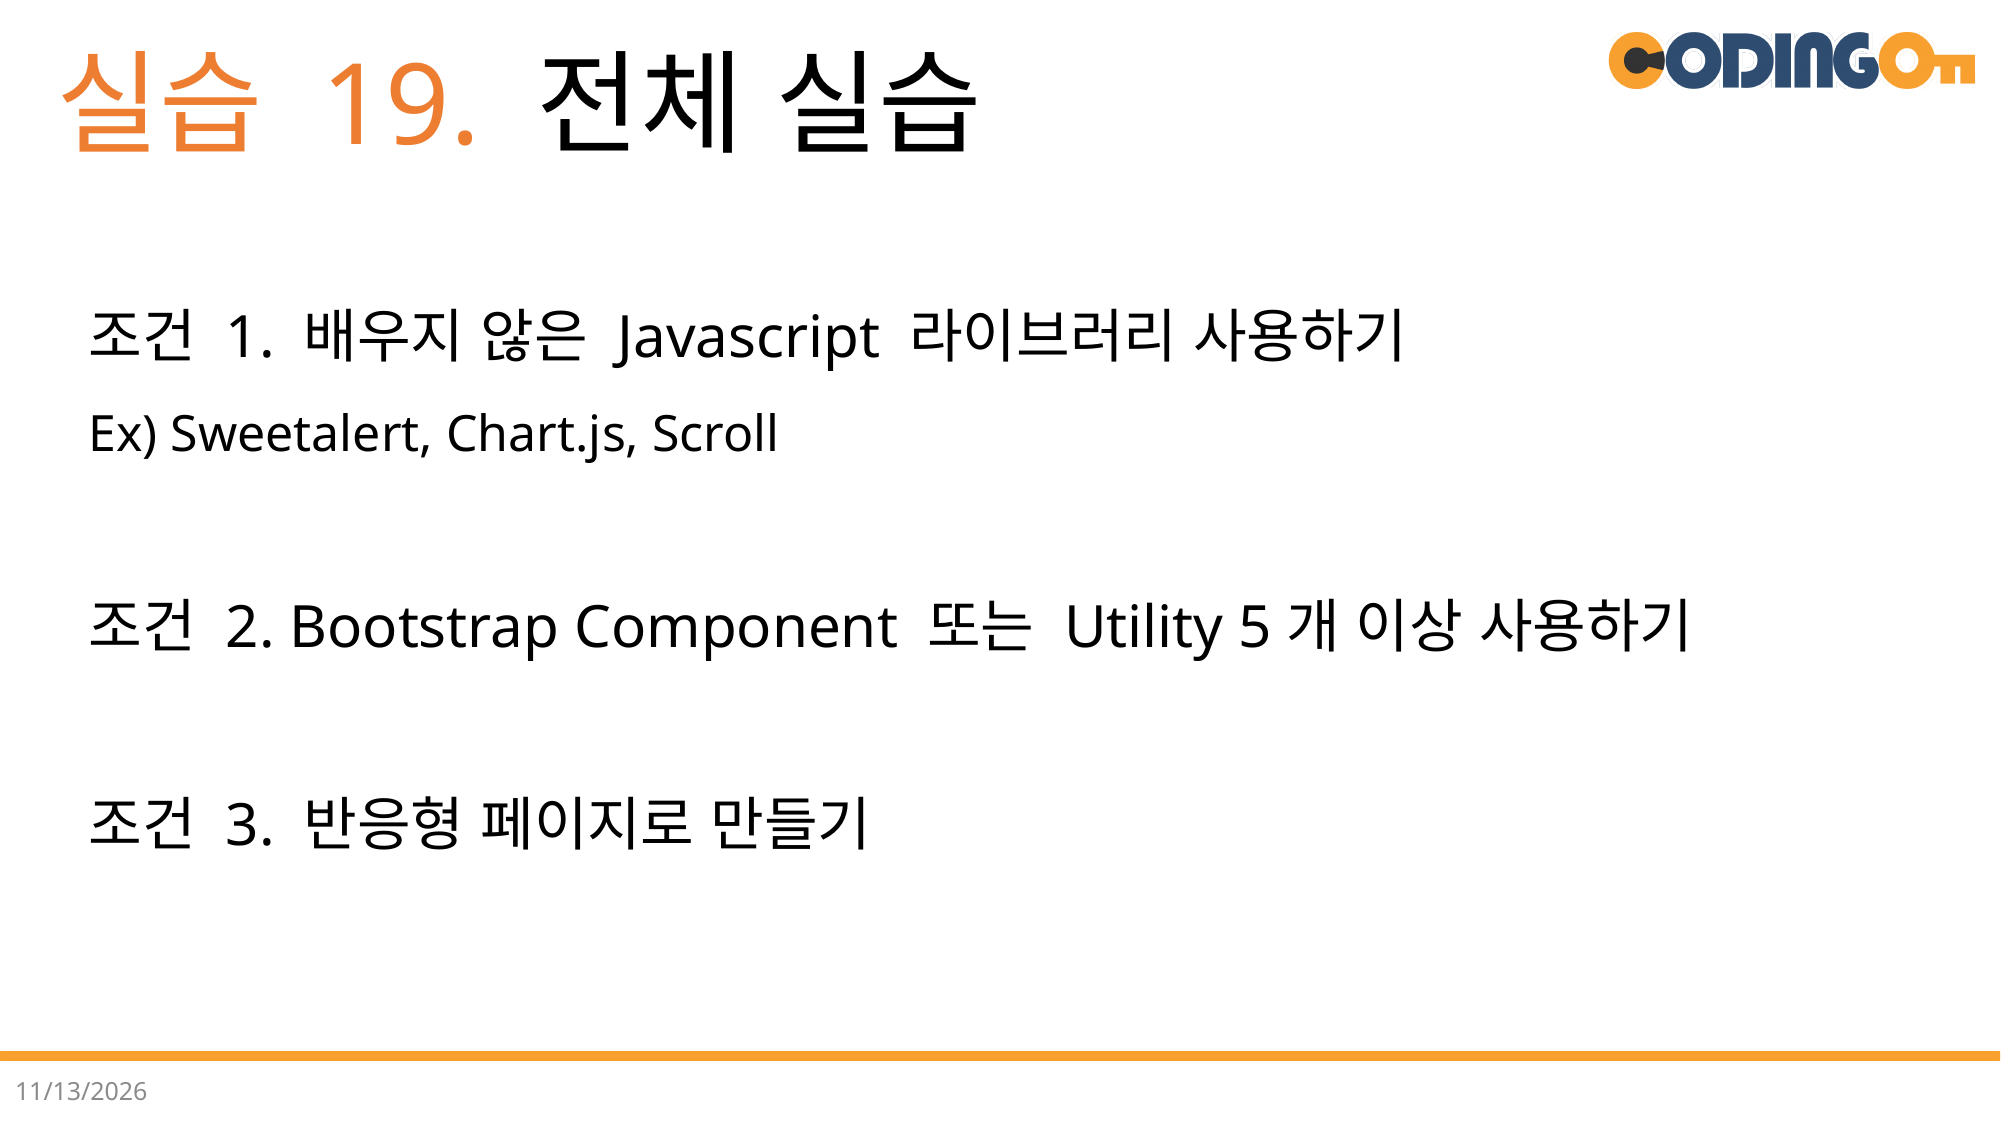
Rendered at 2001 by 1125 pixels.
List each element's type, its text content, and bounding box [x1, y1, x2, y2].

picture [1767, 22, 1981, 99]
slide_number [0, 1062, 450, 1123]
title 실습 19. 전체 실습 [41, 0, 1767, 218]
text_box 조건 1. 배우지 않은 Javascript 라이브러리 사용하기 Ex) Sweetalert, Chart.js, Scroll 조건 2. Bootstrap Component 또는 Utility 5개 이상 사용하기 조건 3. 반응형 페이지로 만들기 [73, 277, 1927, 1003]
